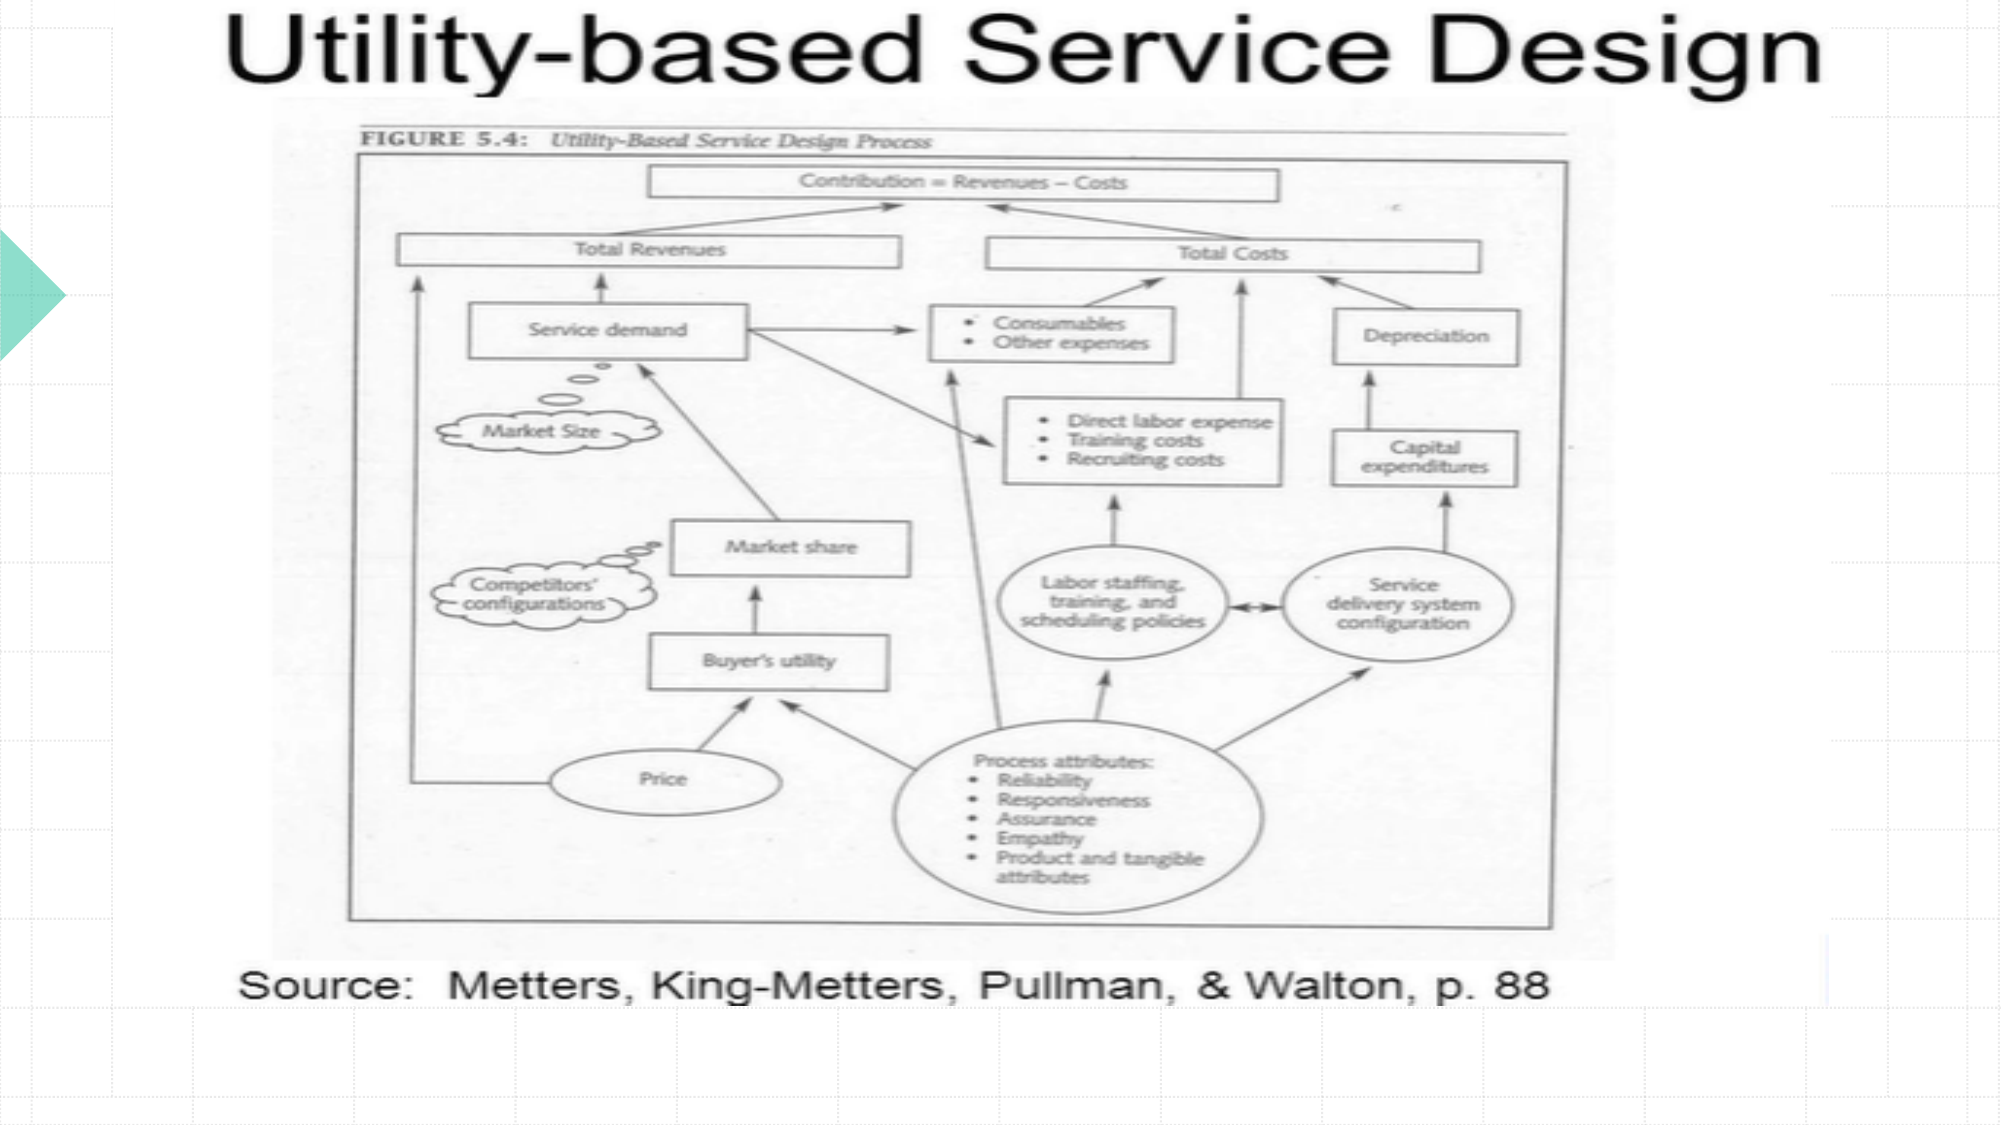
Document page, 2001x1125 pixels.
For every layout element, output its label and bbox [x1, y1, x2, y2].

picture [113, 0, 1829, 1006]
